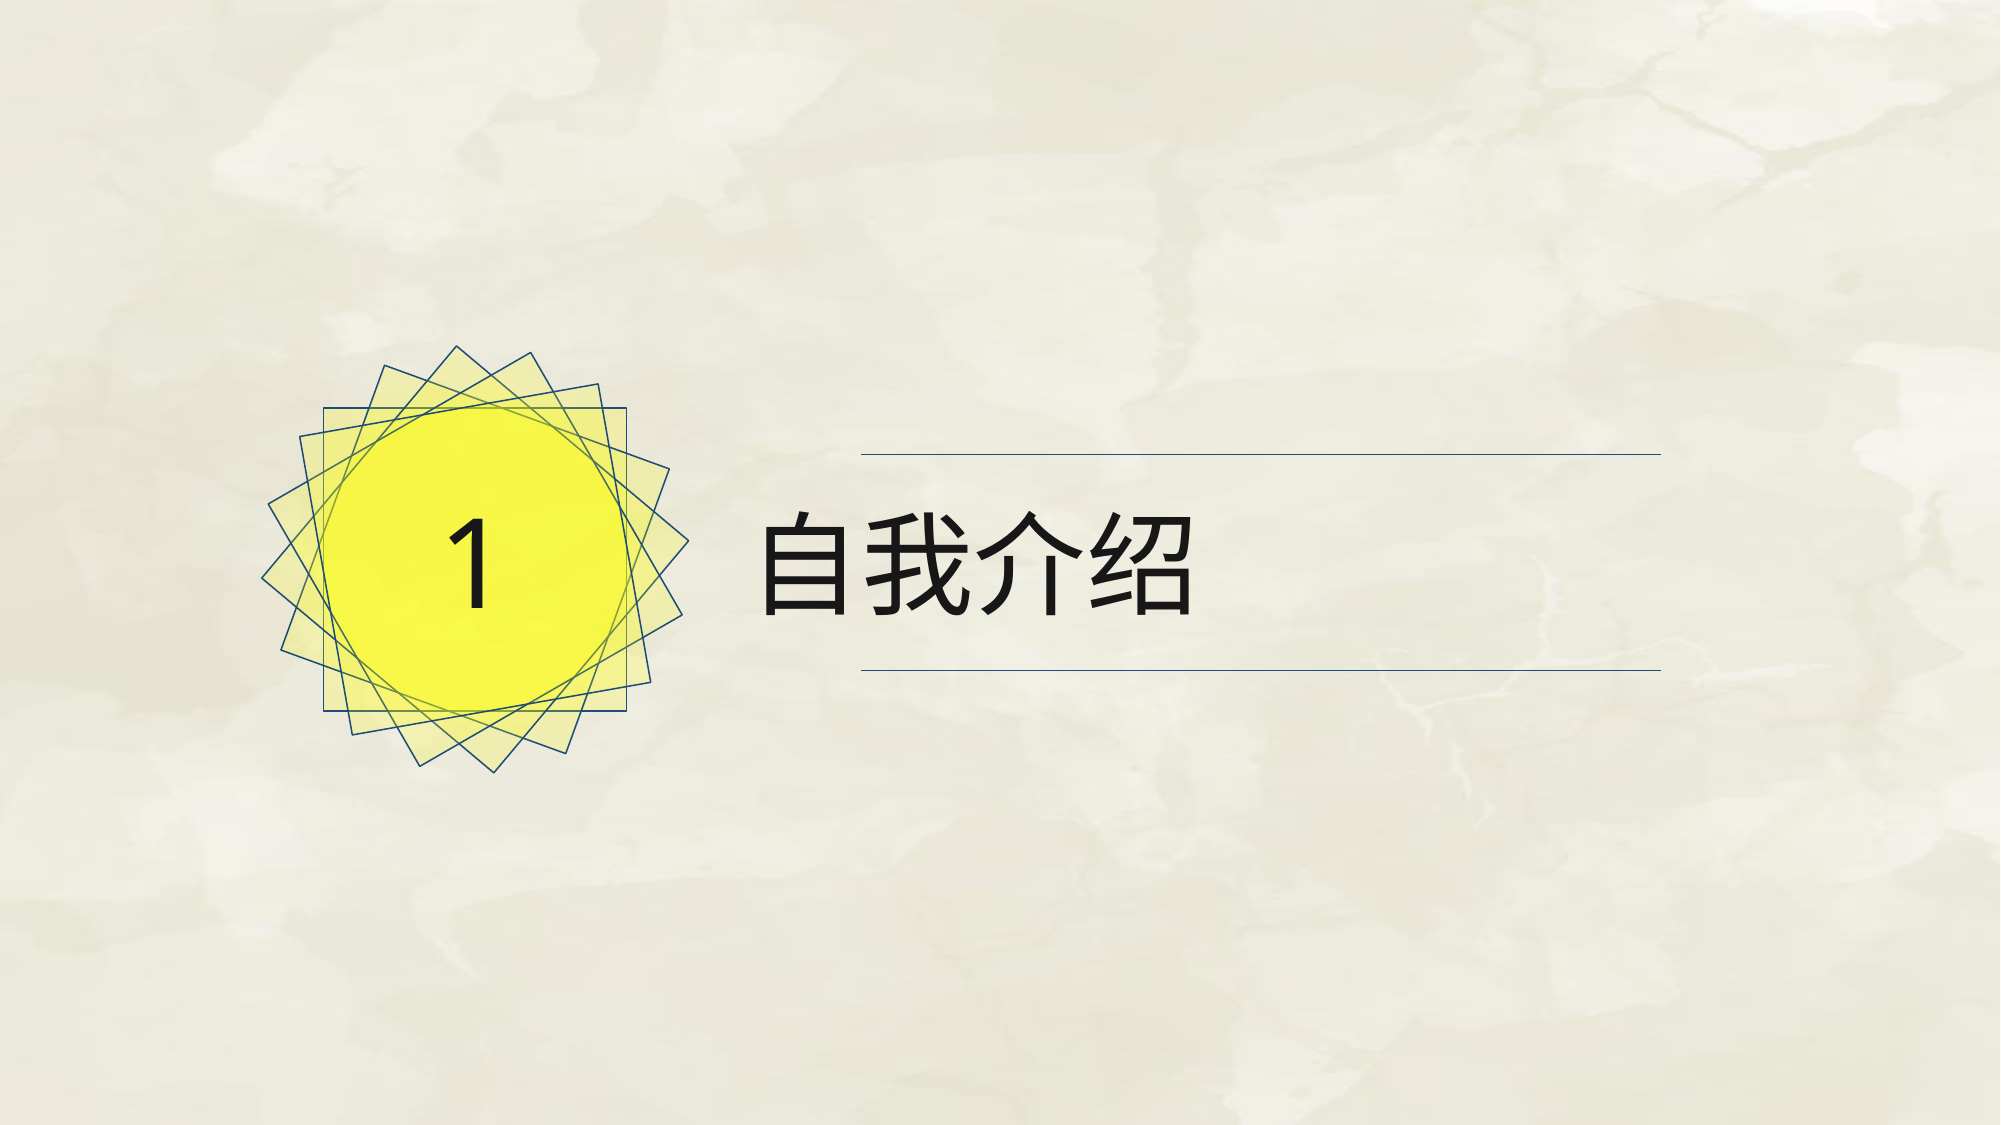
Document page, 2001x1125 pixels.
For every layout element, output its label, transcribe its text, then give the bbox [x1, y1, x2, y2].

text_box [582, 687, 627, 711]
text_box [615, 478, 689, 575]
text_box [323, 666, 347, 711]
text_box [424, 352, 553, 414]
text_box [268, 481, 330, 611]
text_box [323, 407, 369, 432]
text_box [299, 383, 651, 735]
text_box [610, 447, 670, 511]
text_box 1 [423, 476, 527, 641]
text_box [620, 507, 683, 638]
text_box 自我介绍 [734, 486, 1214, 637]
picture [0, 0, 2001, 1125]
text_box [459, 700, 555, 773]
text_box [362, 365, 427, 425]
text_box [397, 705, 527, 767]
text_box [524, 694, 588, 754]
text_box [280, 608, 341, 672]
text_box [395, 345, 491, 419]
text_box [261, 544, 335, 640]
text_box [603, 407, 627, 453]
